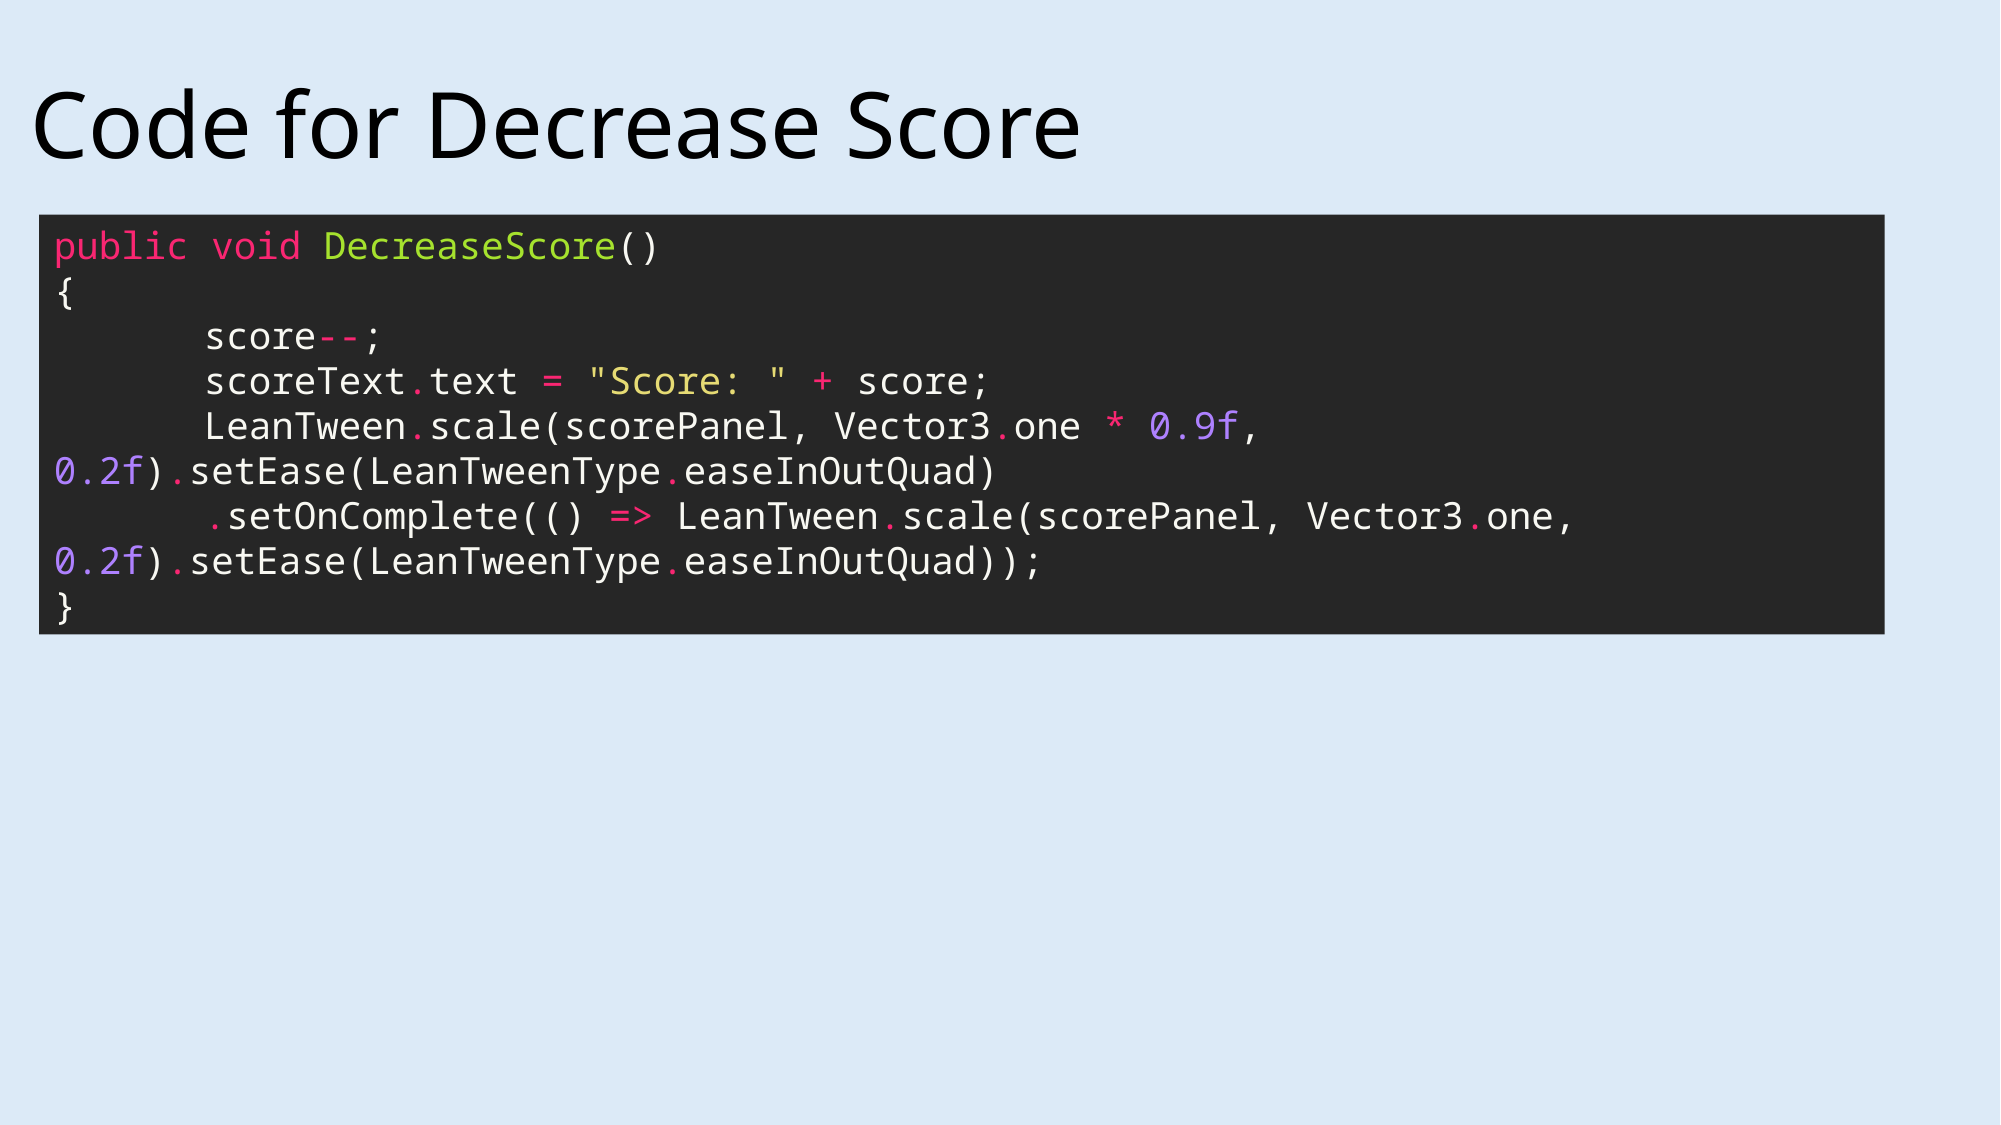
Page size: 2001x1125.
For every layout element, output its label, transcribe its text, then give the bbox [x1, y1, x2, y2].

text_box public void DecreaseScore() { score--; scoreText.text = "Score: " + score; LeanTween.scale(scorePanel, Vector3.one * 0.9f, 0.2f).setEase(LeanTweenType.easeInOutQuad) .setOnComplete(() => LeanTween.scale(scorePanel, Vector3.one, 0.2f).setEase(LeanTweenType.easeInOutQuad)); } [39, 214, 1885, 635]
title Code for Decrease Score [15, 20, 1741, 238]
